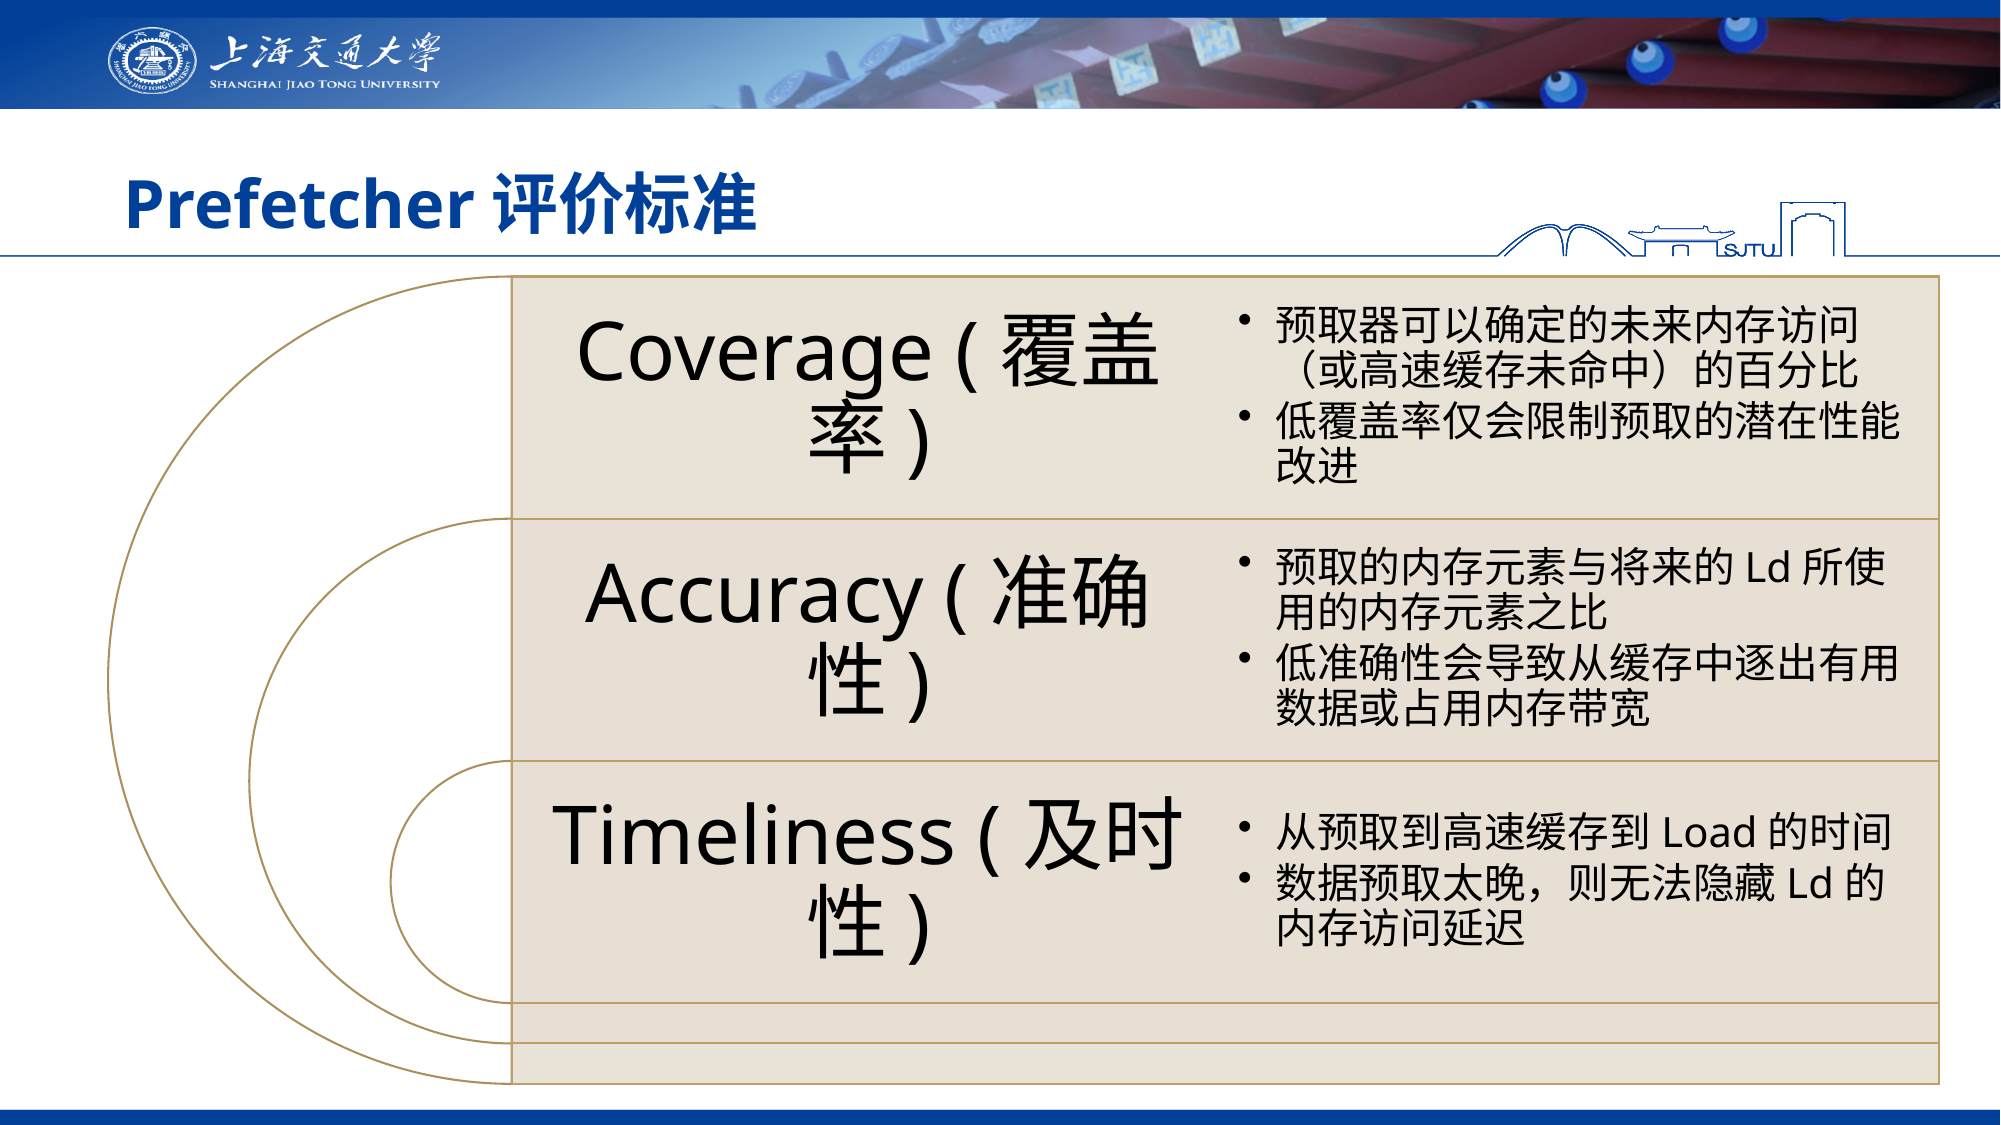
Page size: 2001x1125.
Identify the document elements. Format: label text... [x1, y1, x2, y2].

title Prefetcher评价标准 [108, 159, 1940, 254]
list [107, 276, 1940, 1084]
picture [0, 0, 2001, 109]
